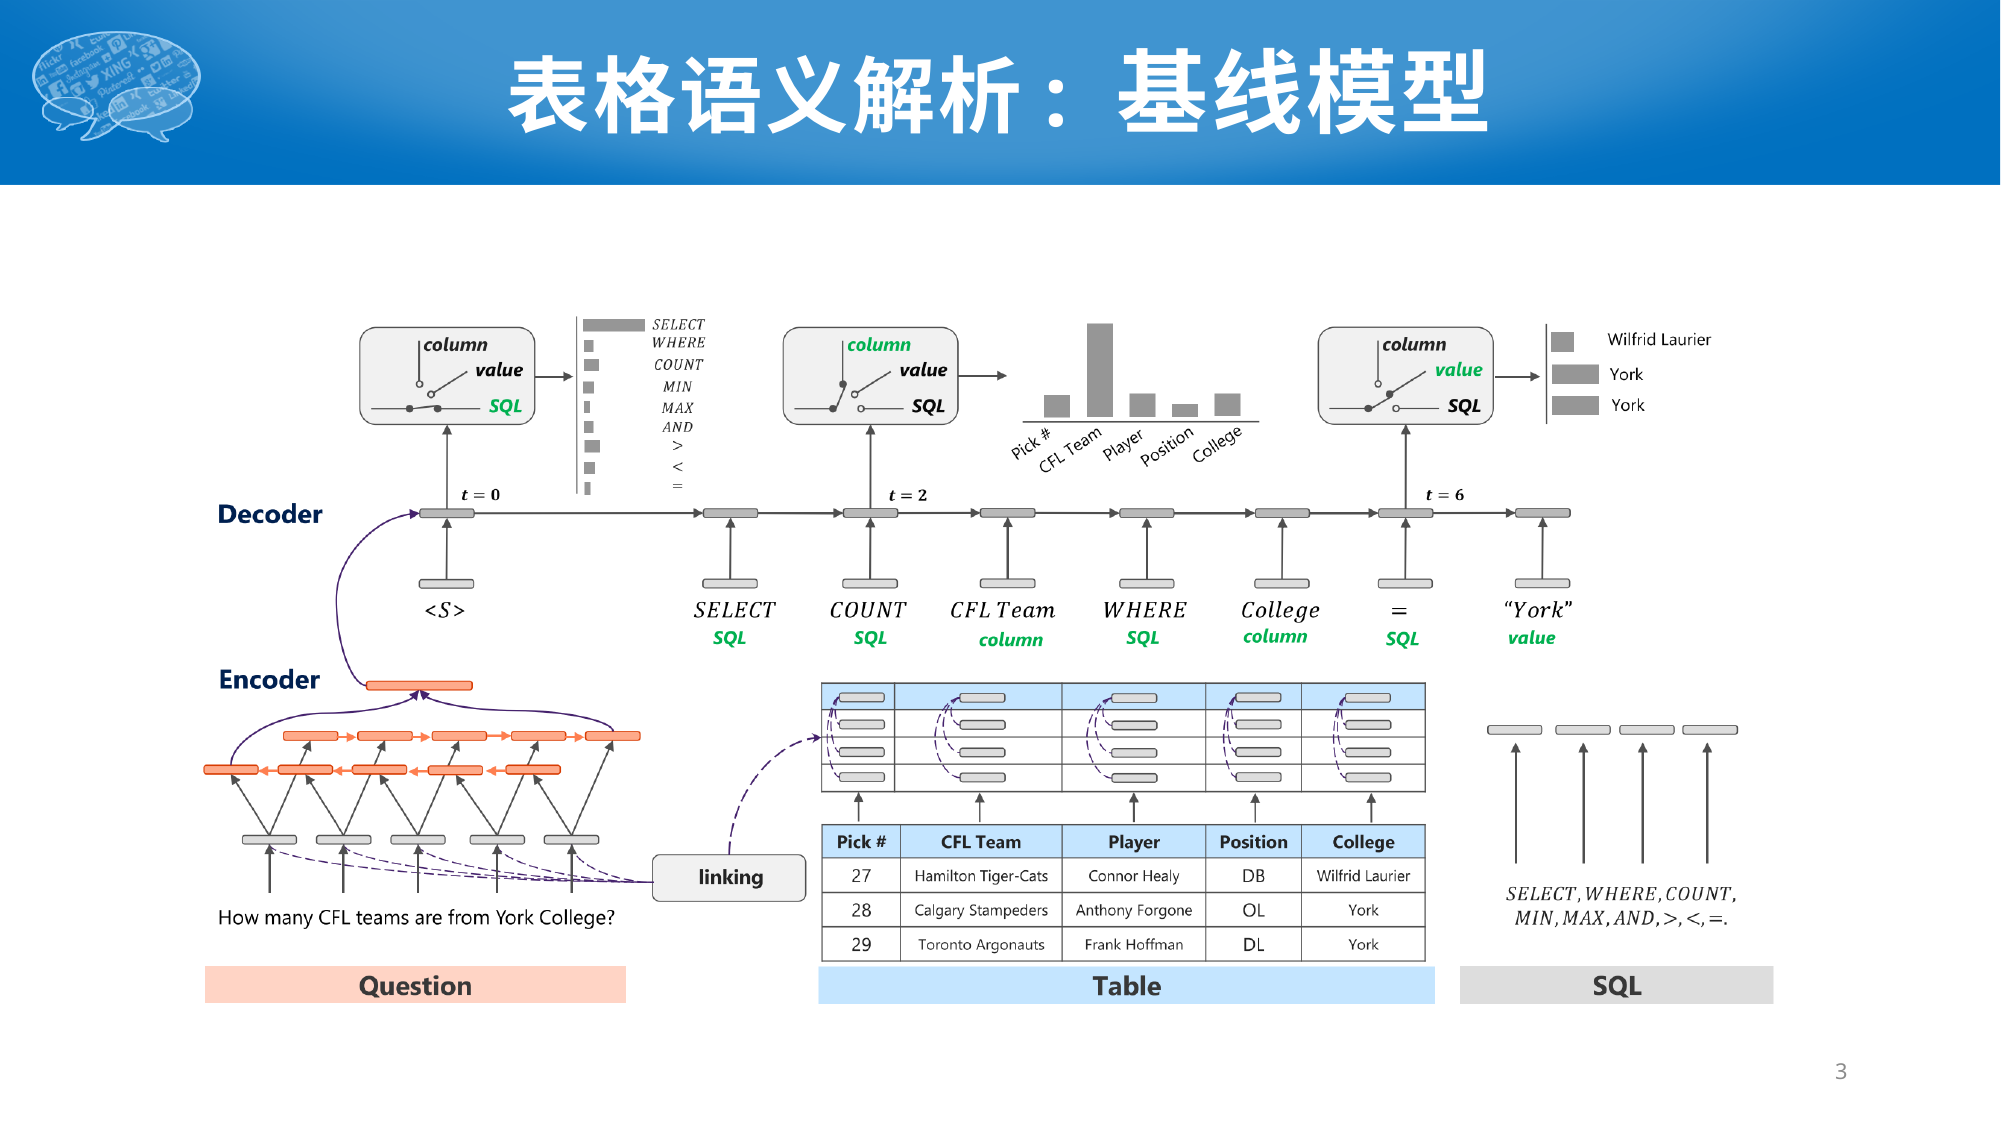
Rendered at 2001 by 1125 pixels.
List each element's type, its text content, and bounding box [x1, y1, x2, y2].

slide_number 3 [1412, 1042, 1863, 1103]
title 表格语义解析: 基线模型 [0, 34, 2000, 160]
picture [0, 0, 2001, 1125]
